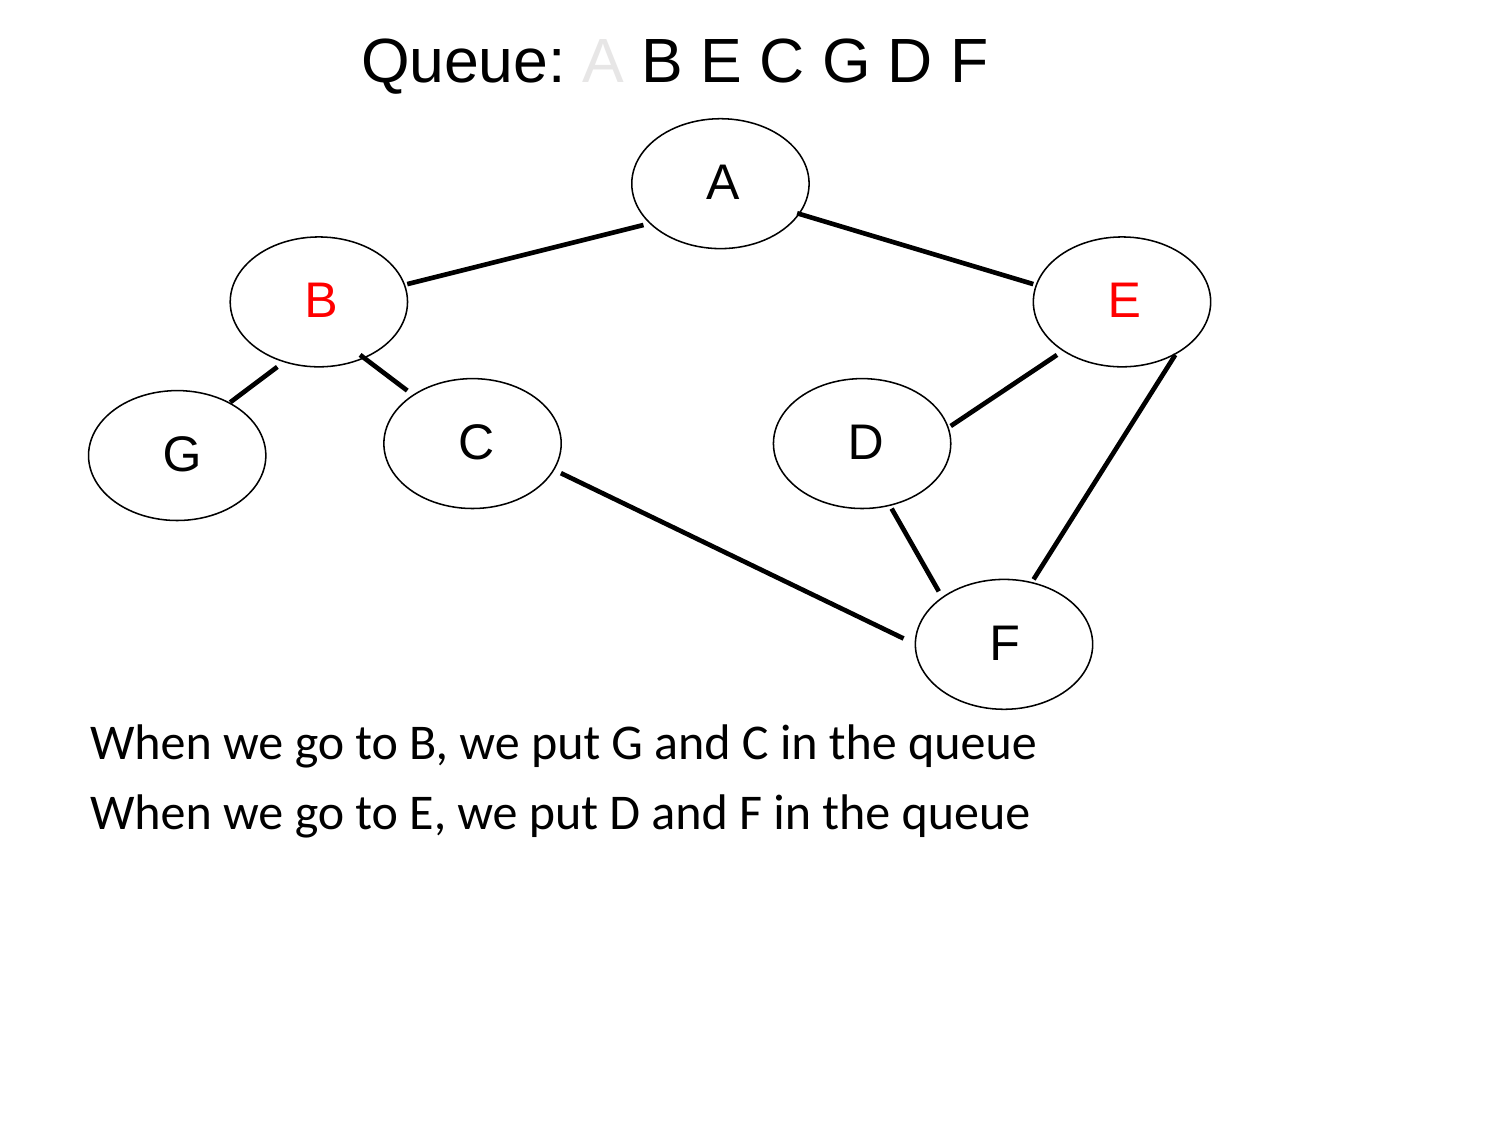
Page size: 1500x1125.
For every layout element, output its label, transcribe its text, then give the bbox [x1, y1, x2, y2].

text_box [1033, 236, 1211, 367]
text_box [88, 390, 266, 521]
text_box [773, 378, 951, 509]
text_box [383, 378, 562, 509]
list When we go to B, we put G and C in the queue When we go to E, we put D and F in the queue [75, 709, 1425, 875]
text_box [631, 118, 810, 249]
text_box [915, 579, 1093, 710]
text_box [230, 236, 408, 367]
text_box Queue: A B E C G D F [0, 12, 1350, 161]
